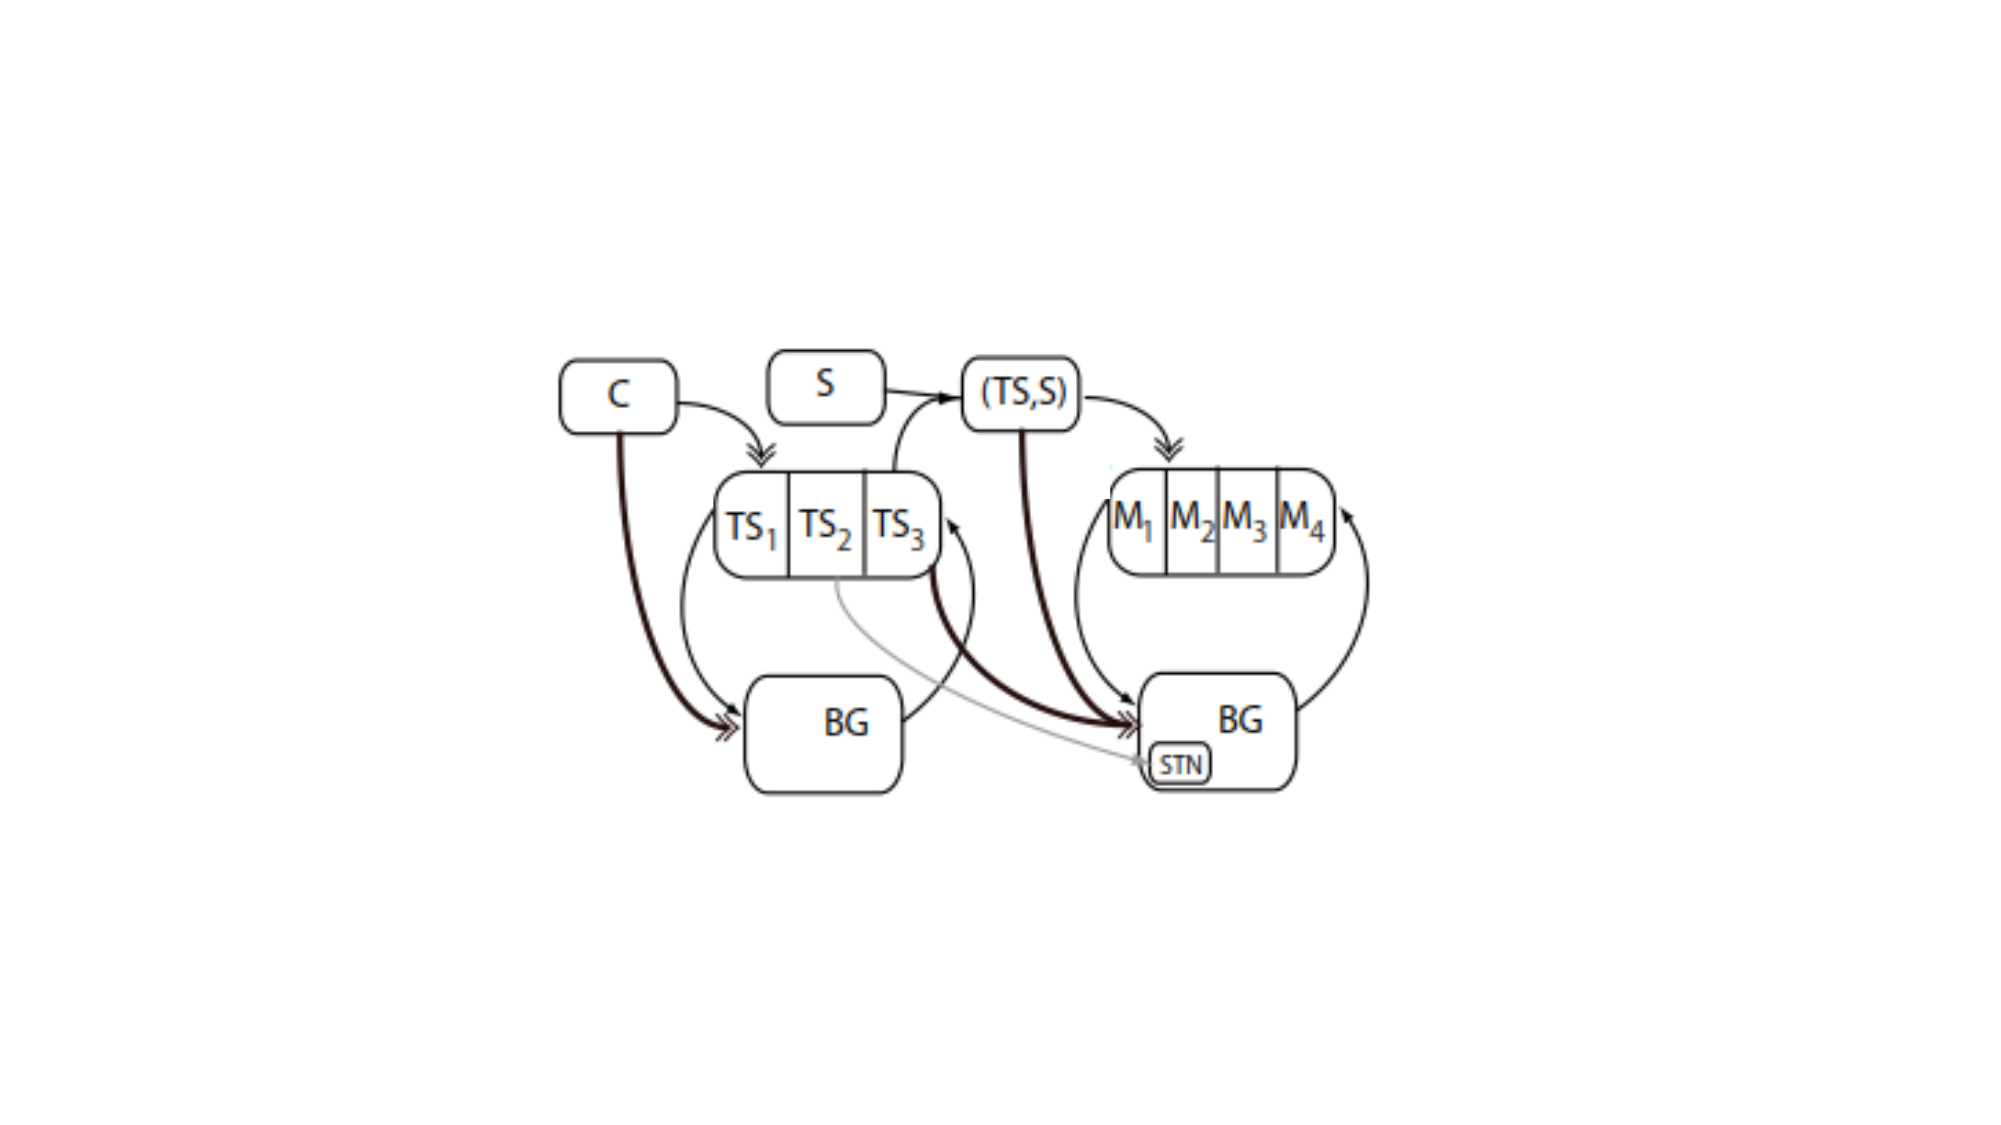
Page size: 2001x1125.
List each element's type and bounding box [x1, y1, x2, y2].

text_box [543, 328, 1393, 811]
